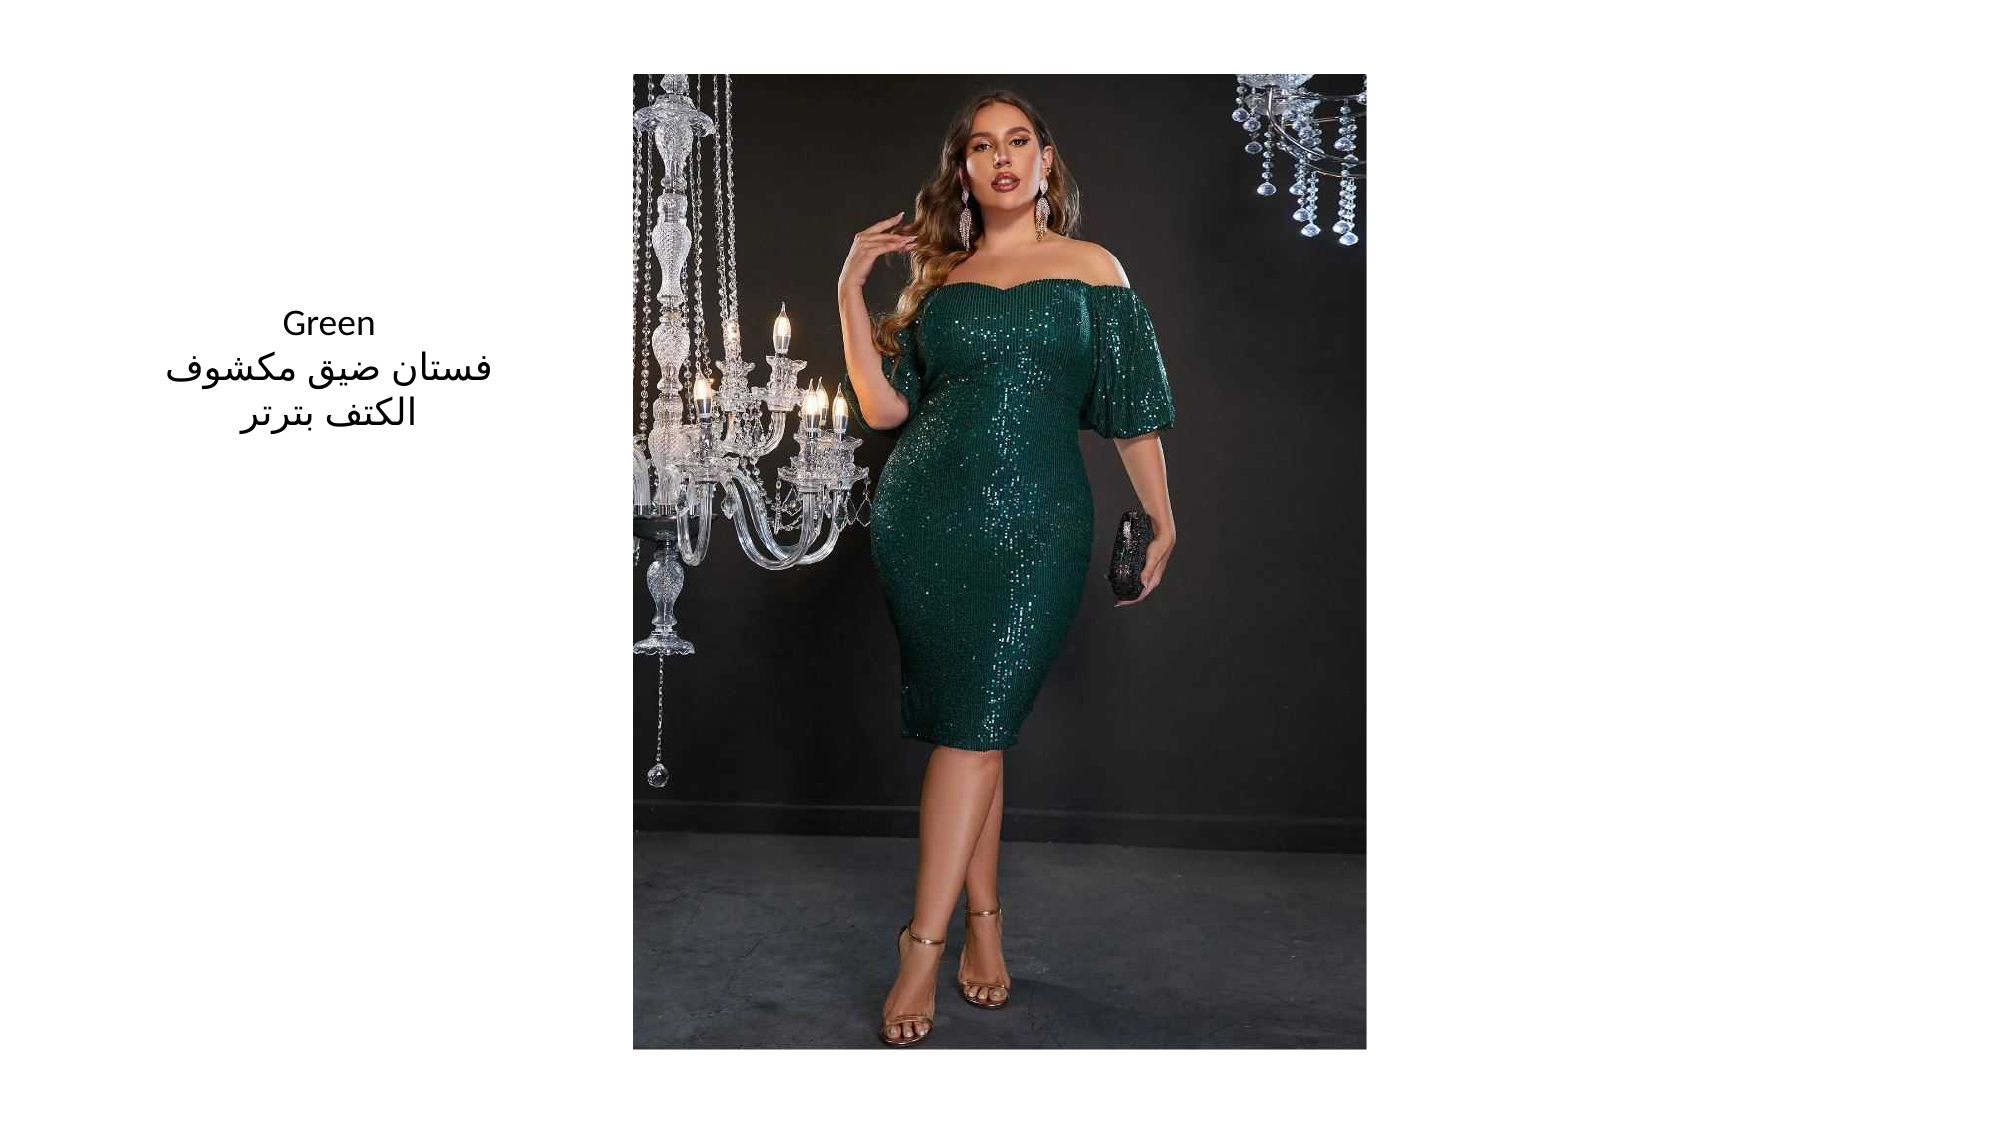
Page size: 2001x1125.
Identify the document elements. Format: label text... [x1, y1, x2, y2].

picture [633, 74, 1367, 1050]
text_box Green فستان ضيق مكشوف الكتف بترتر [112, 290, 546, 441]
